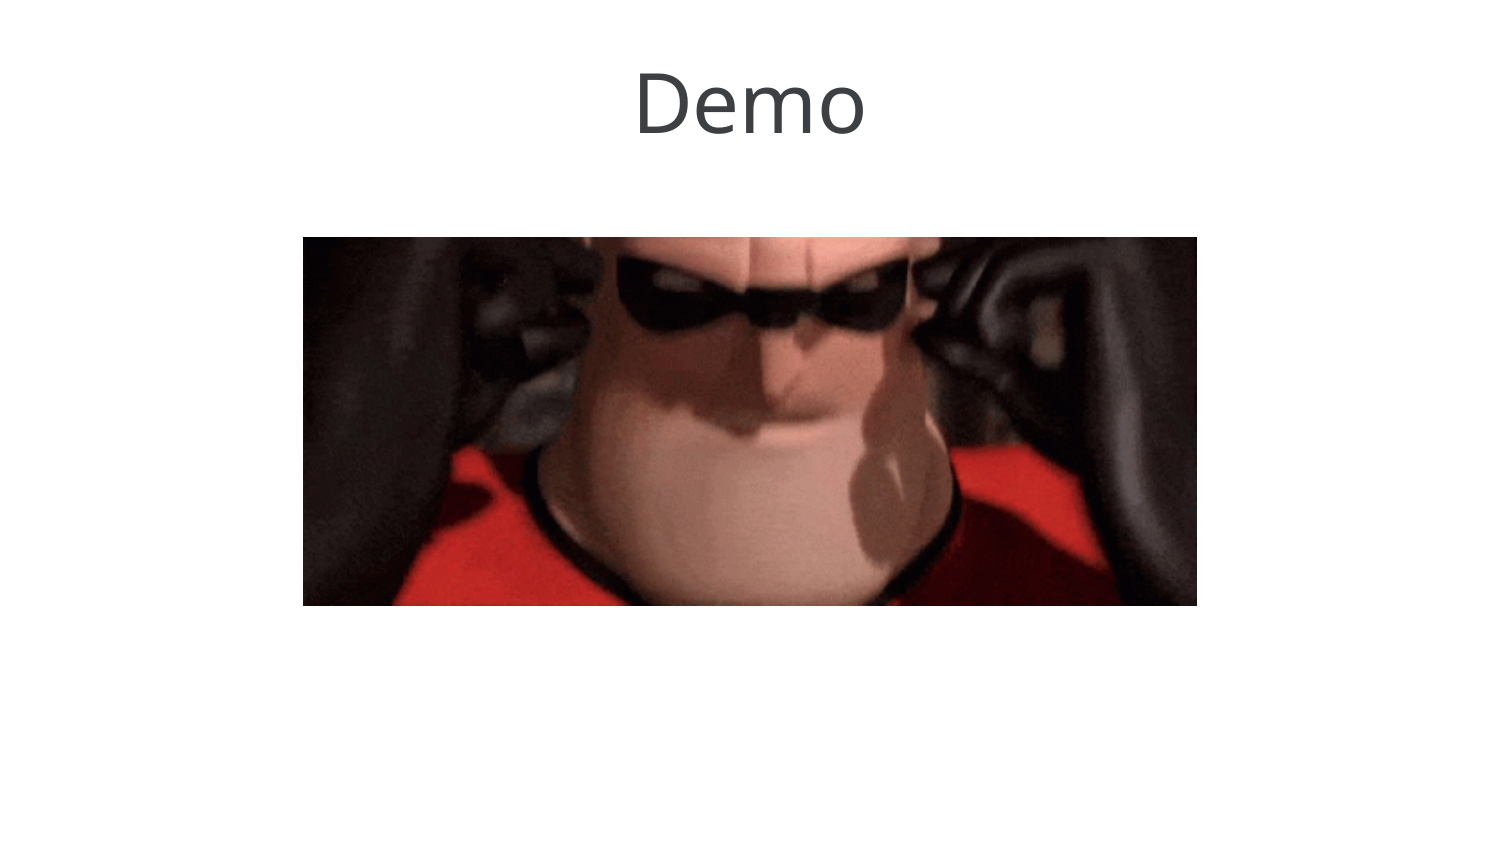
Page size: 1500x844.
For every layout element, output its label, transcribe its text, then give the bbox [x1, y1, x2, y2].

text_box Demo [145, 40, 1354, 182]
picture [302, 237, 1198, 606]
